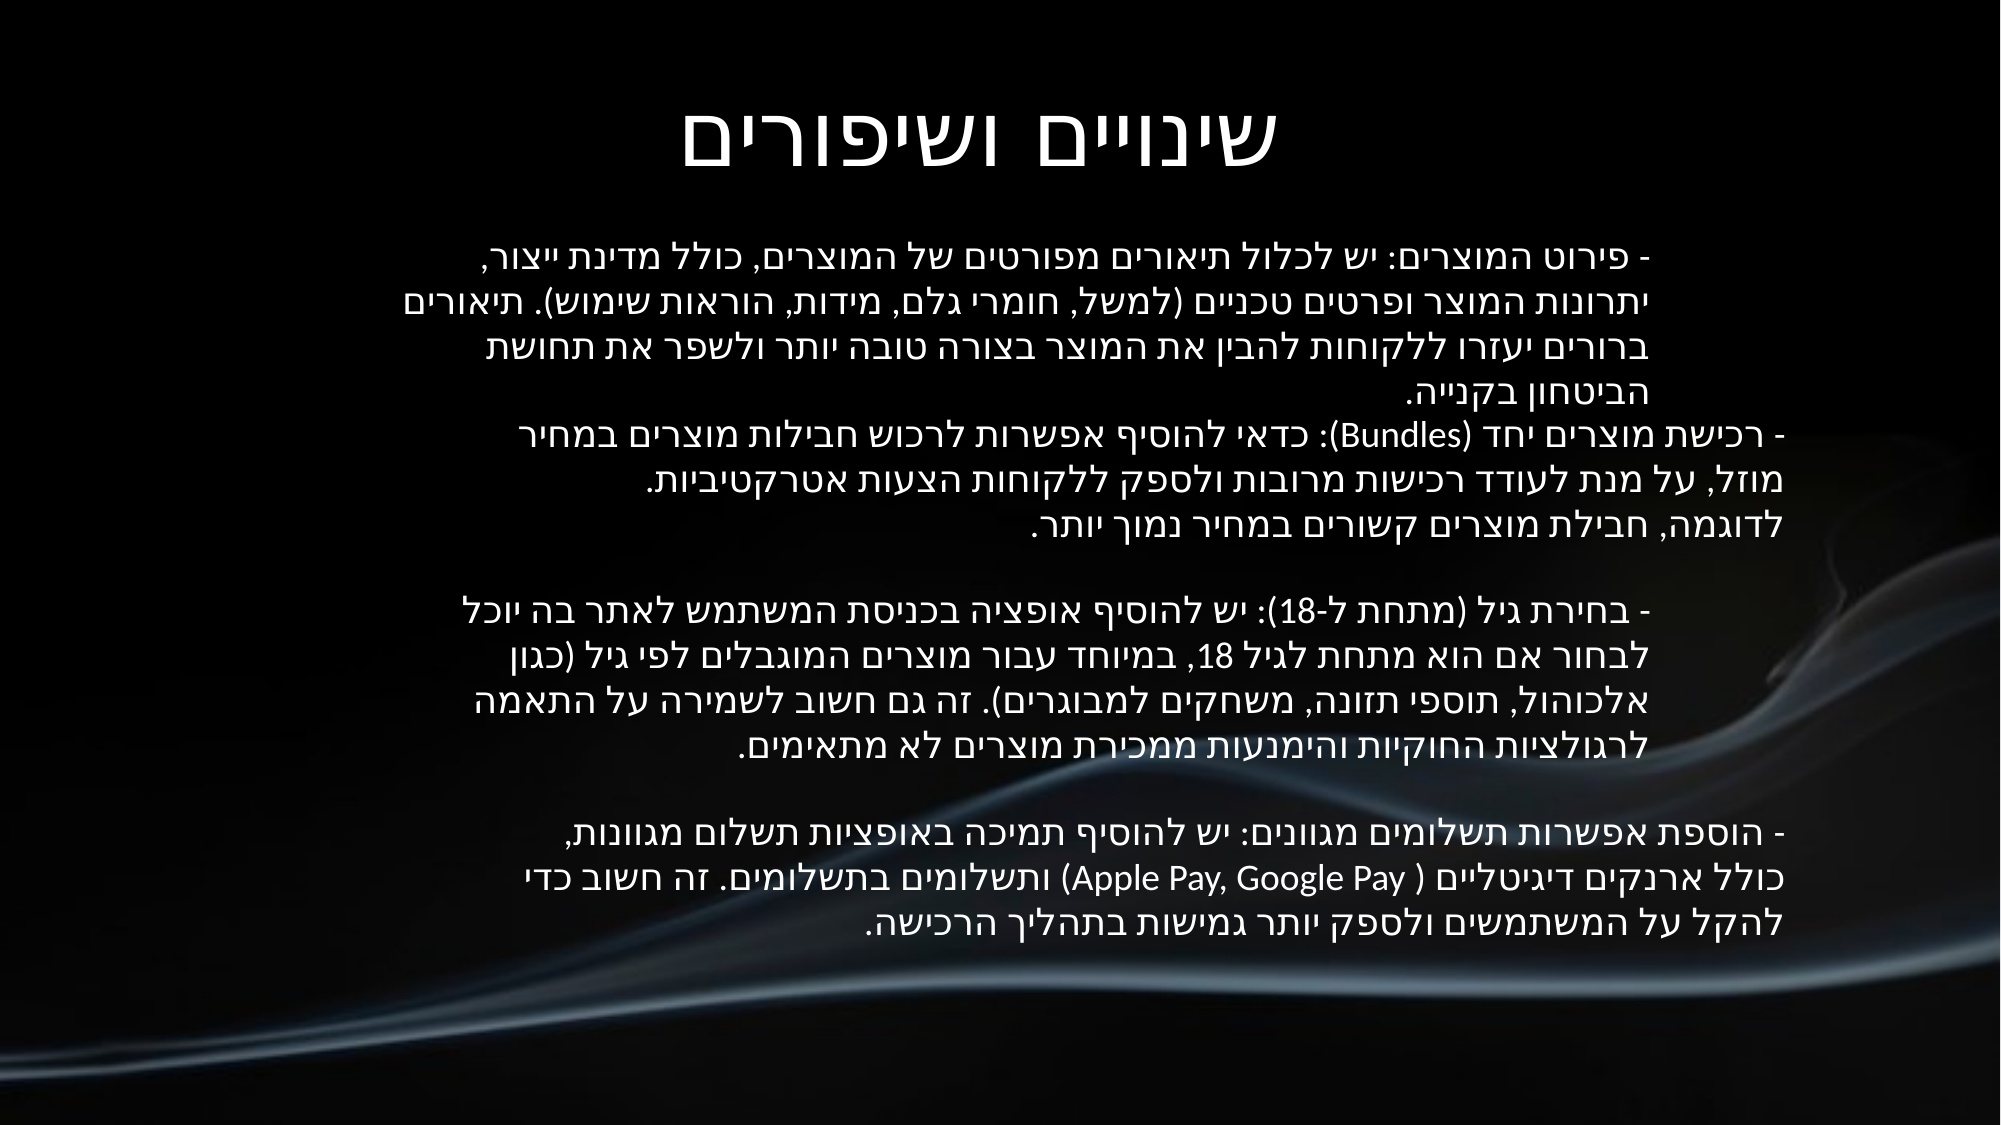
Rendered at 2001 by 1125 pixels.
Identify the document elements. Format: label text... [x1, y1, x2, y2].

text_box - פירוט המוצרים: יש לכלול תיאורים מפורטים של המוצרים, כולל מדינת ייצור, יתרונות המוצר ופרטים טכניים (למשל, חומרי גלם, מידות, הוראות שימוש). תיאורים ברורים יעזרו ללקוחות להבין את המוצר בצורה טובה יותר ולשפר את תחושת הביטחון בקנייה. [364, 224, 1667, 420]
text_box - הוספת אפשרות תשלומים מגוונים: יש להוסיף תמיכה באופציות תשלום מגוונות, כולל ארנקים דיגיטליים ( Apple Pay, Google Pay) ותשלומים בתשלומים. זה חשוב כדי להקל על המשתמשים ולספק יותר גמישות בתהליך הרכישה. [499, 800, 1801, 951]
text_box - רכישת מוצרים יחד (Bundles): כדאי להוסיף אפשרות לרכוש חבילות מוצרים במחיר מוזל, על מנת לעודד רכישות מרובות ולספק ללקוחות הצעות אטרקטיביות. לדוגמה, חבילת מוצרים קשורים במחיר נמוך יותר. [499, 402, 1801, 553]
picture [0, 0, 2001, 1125]
text_box שינויים ושיפורים [662, 48, 1852, 226]
text_box - בחירת גיל (מתחת ל-18): יש להוסיף אופציה בכניסת המשתמש לאתר בה יוכל לבחור אם הוא מתחת לגיל 18, במיוחד עבור מוצרים המוגבלים לפי גיל (כגון אלכוהול, תוספי תזונה, משחקים למבוגרים). זה גם חשוב לשמירה על התאמה לרגולציות החוקיות והימנעות ממכירת מוצרים לא מתאימים. [364, 578, 1667, 774]
